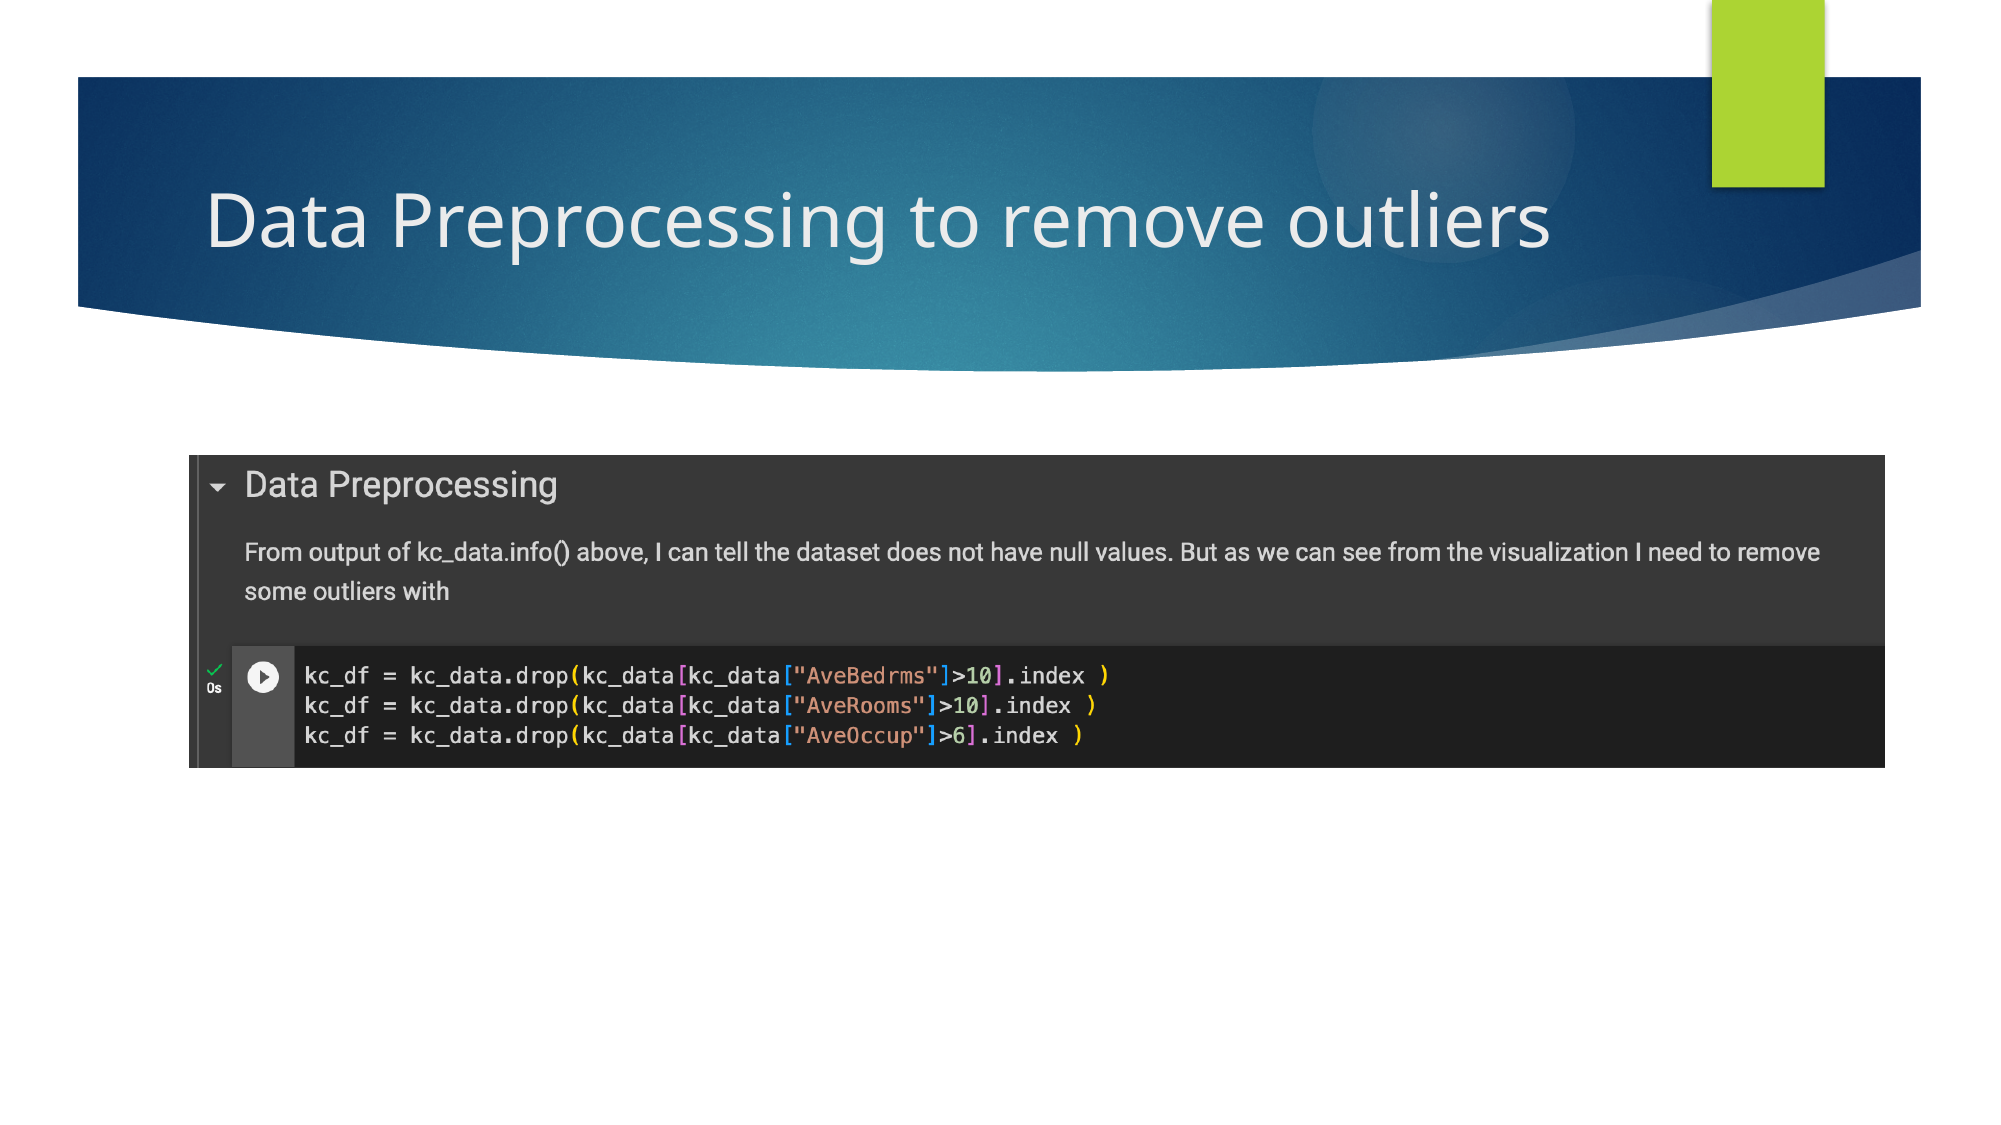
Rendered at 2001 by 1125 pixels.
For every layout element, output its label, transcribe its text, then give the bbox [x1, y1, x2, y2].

picture [189, 455, 1885, 768]
title Data Preprocessing to remove outliers [189, 159, 1627, 276]
